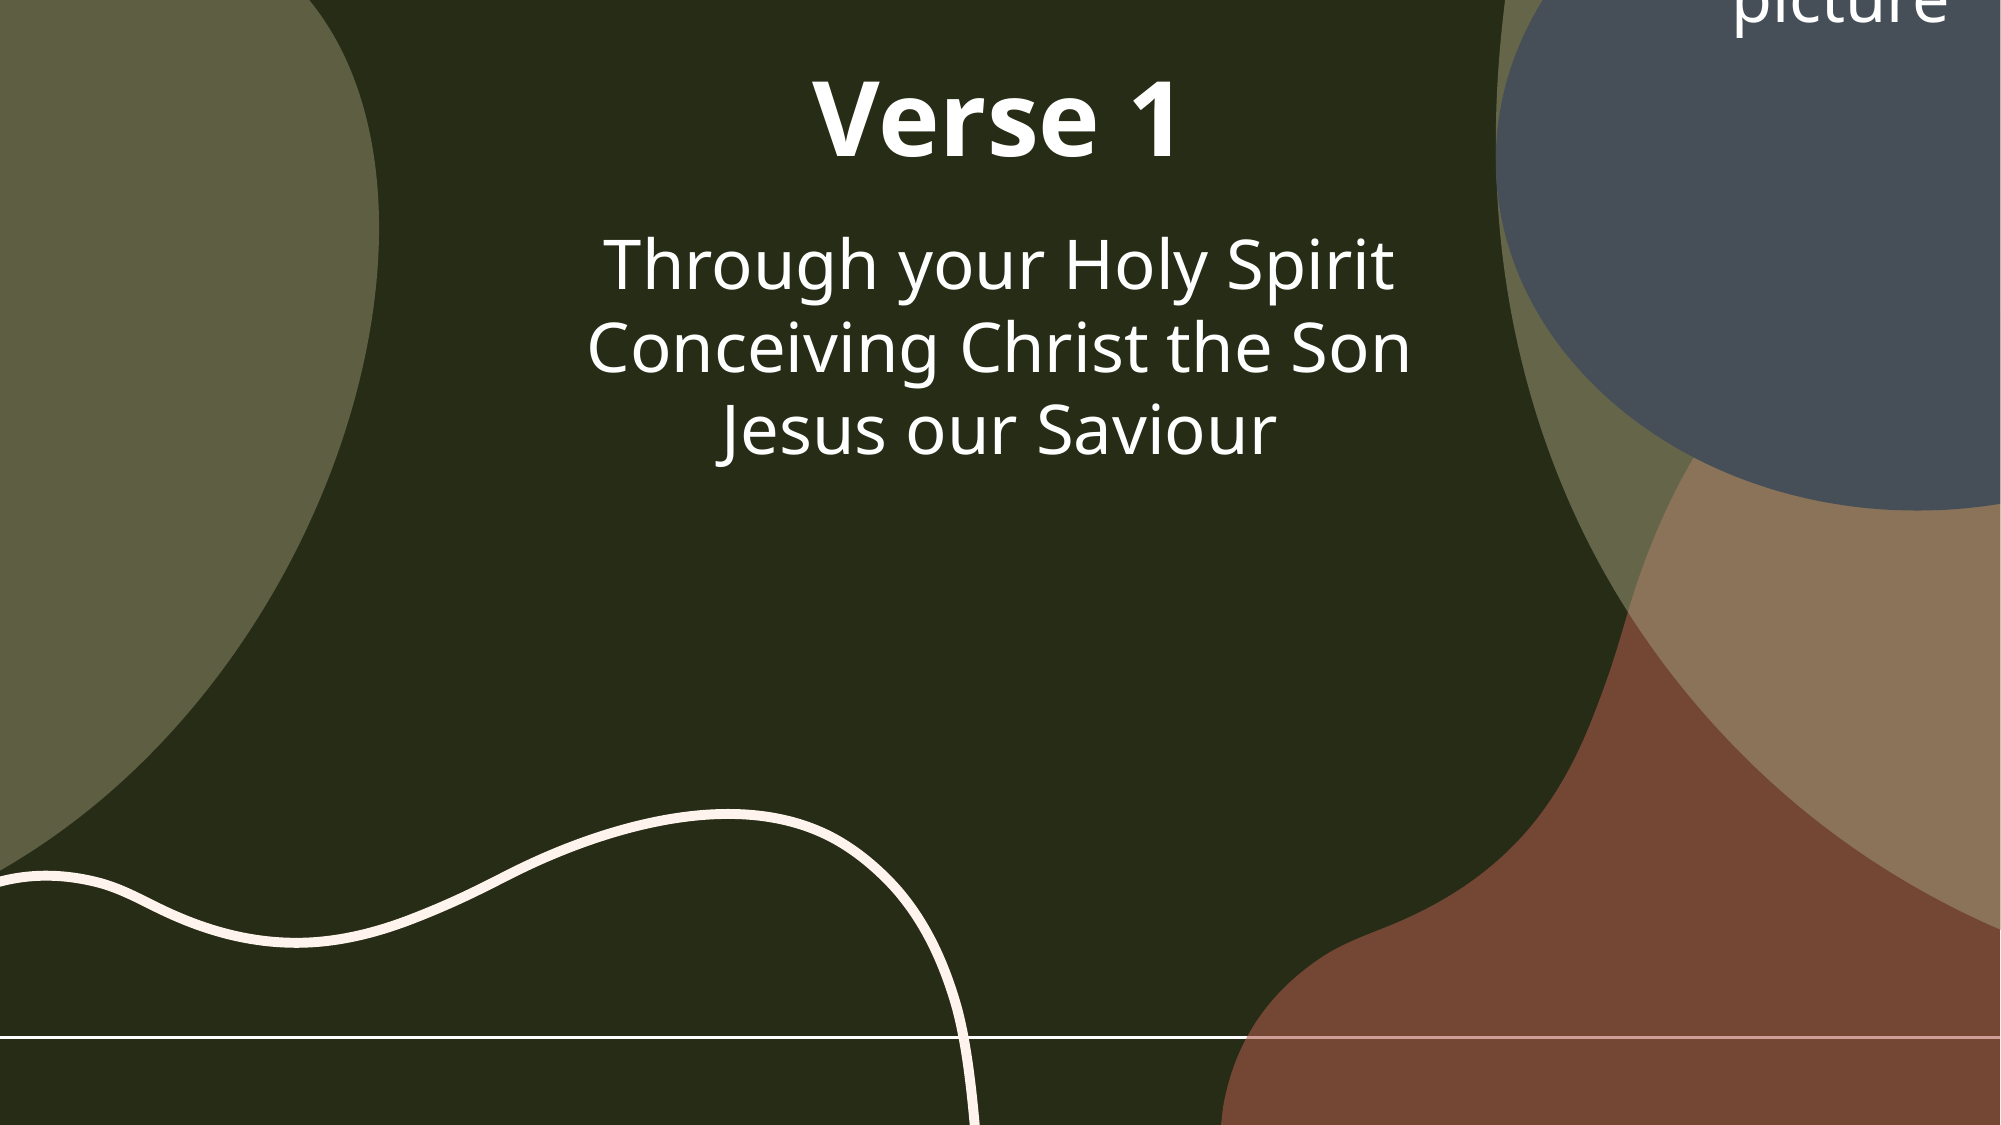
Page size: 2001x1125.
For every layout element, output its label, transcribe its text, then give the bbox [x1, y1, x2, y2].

text_box Verse 1 [99, 44, 1900, 185]
text_box Through your Holy Spirit Conceiving Christ the Son Jesus our Saviour [99, 213, 1900, 559]
